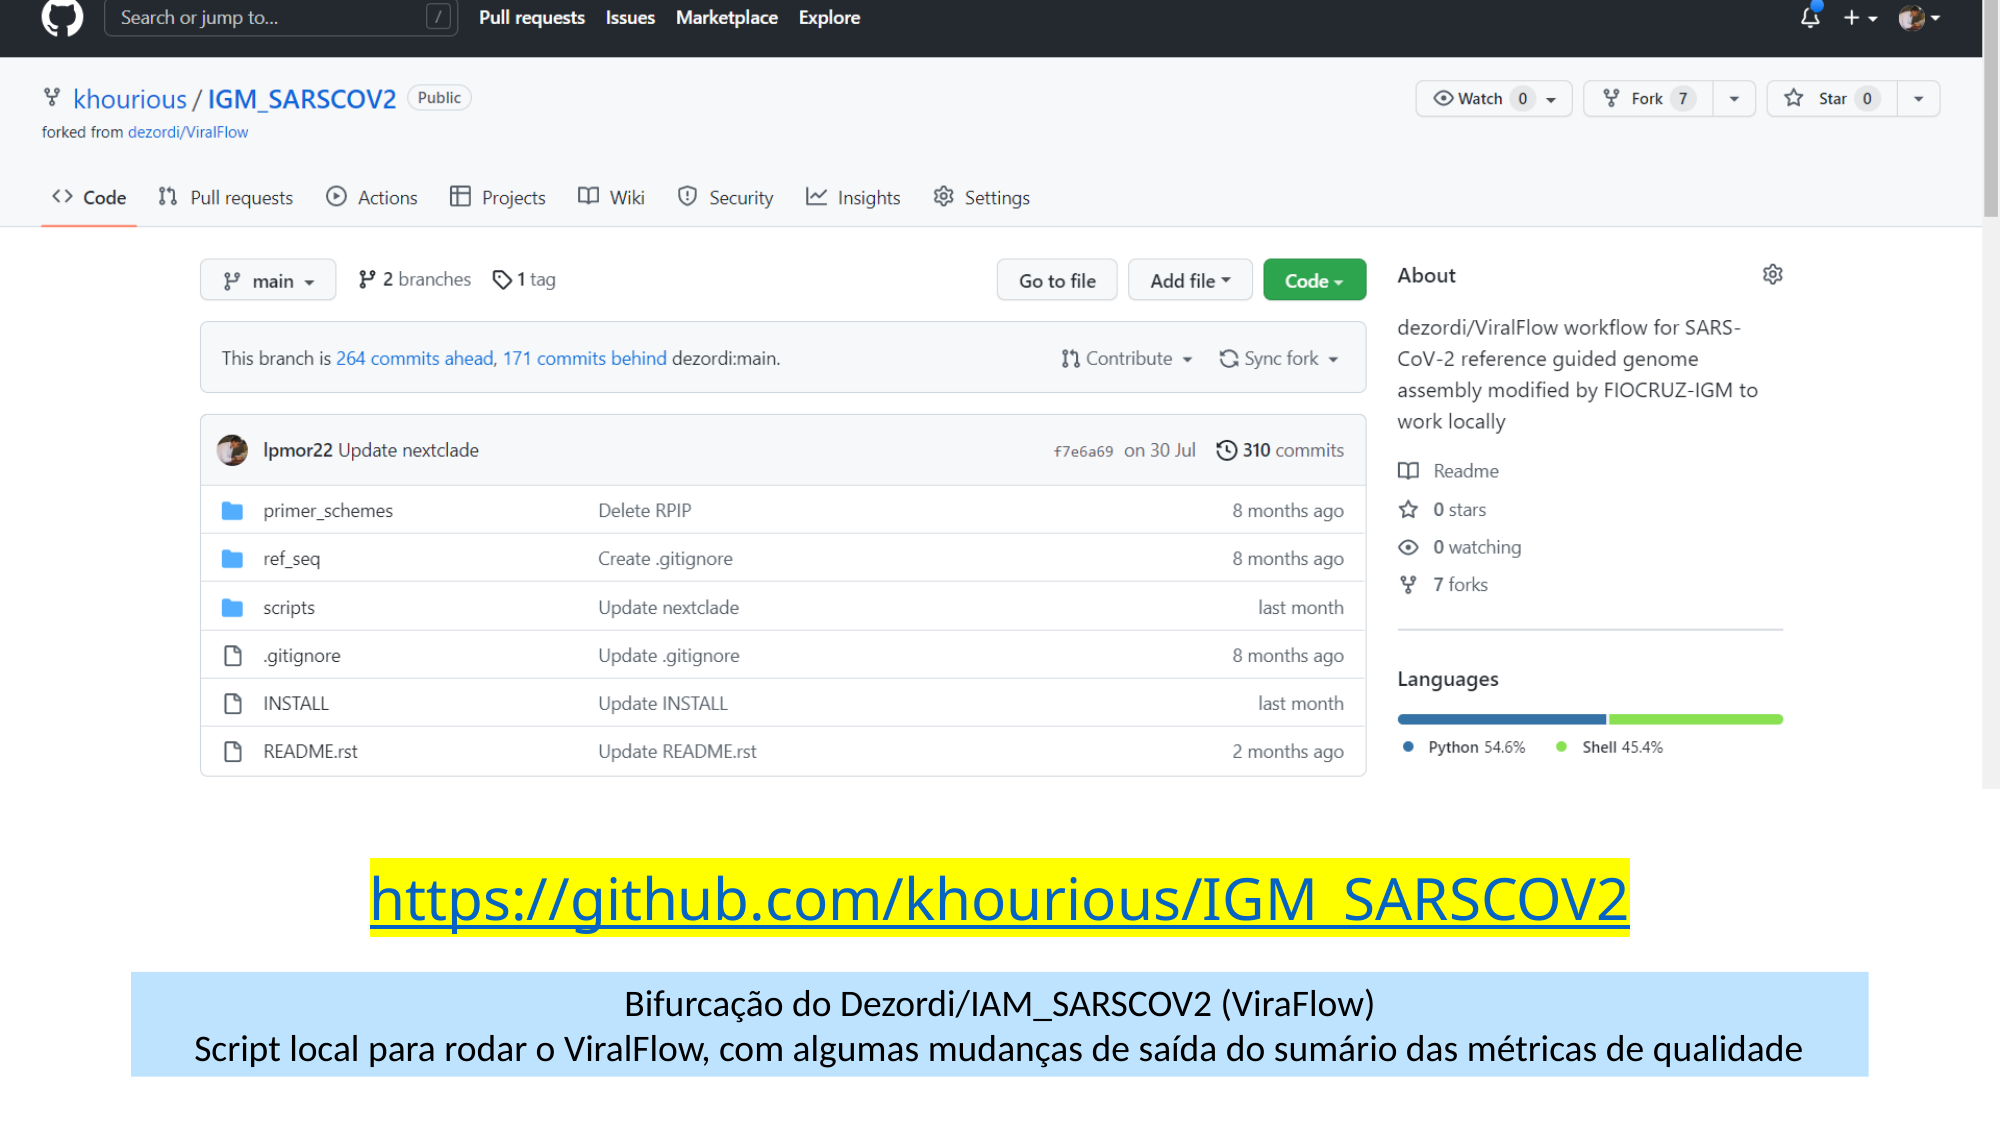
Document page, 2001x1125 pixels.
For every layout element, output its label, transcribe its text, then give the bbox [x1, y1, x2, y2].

picture [0, 0, 2000, 789]
text_box Bifurcação do Dezordi/IAM_SARSCOV2 (ViraFlow) Script local para rodar o ViralFlow, com algumas mudanças de saída do sumário das métricas de qualidade [131, 971, 1869, 1077]
title https://github.com/khourious/IGM_SARSCOV2 [307, 846, 1693, 951]
